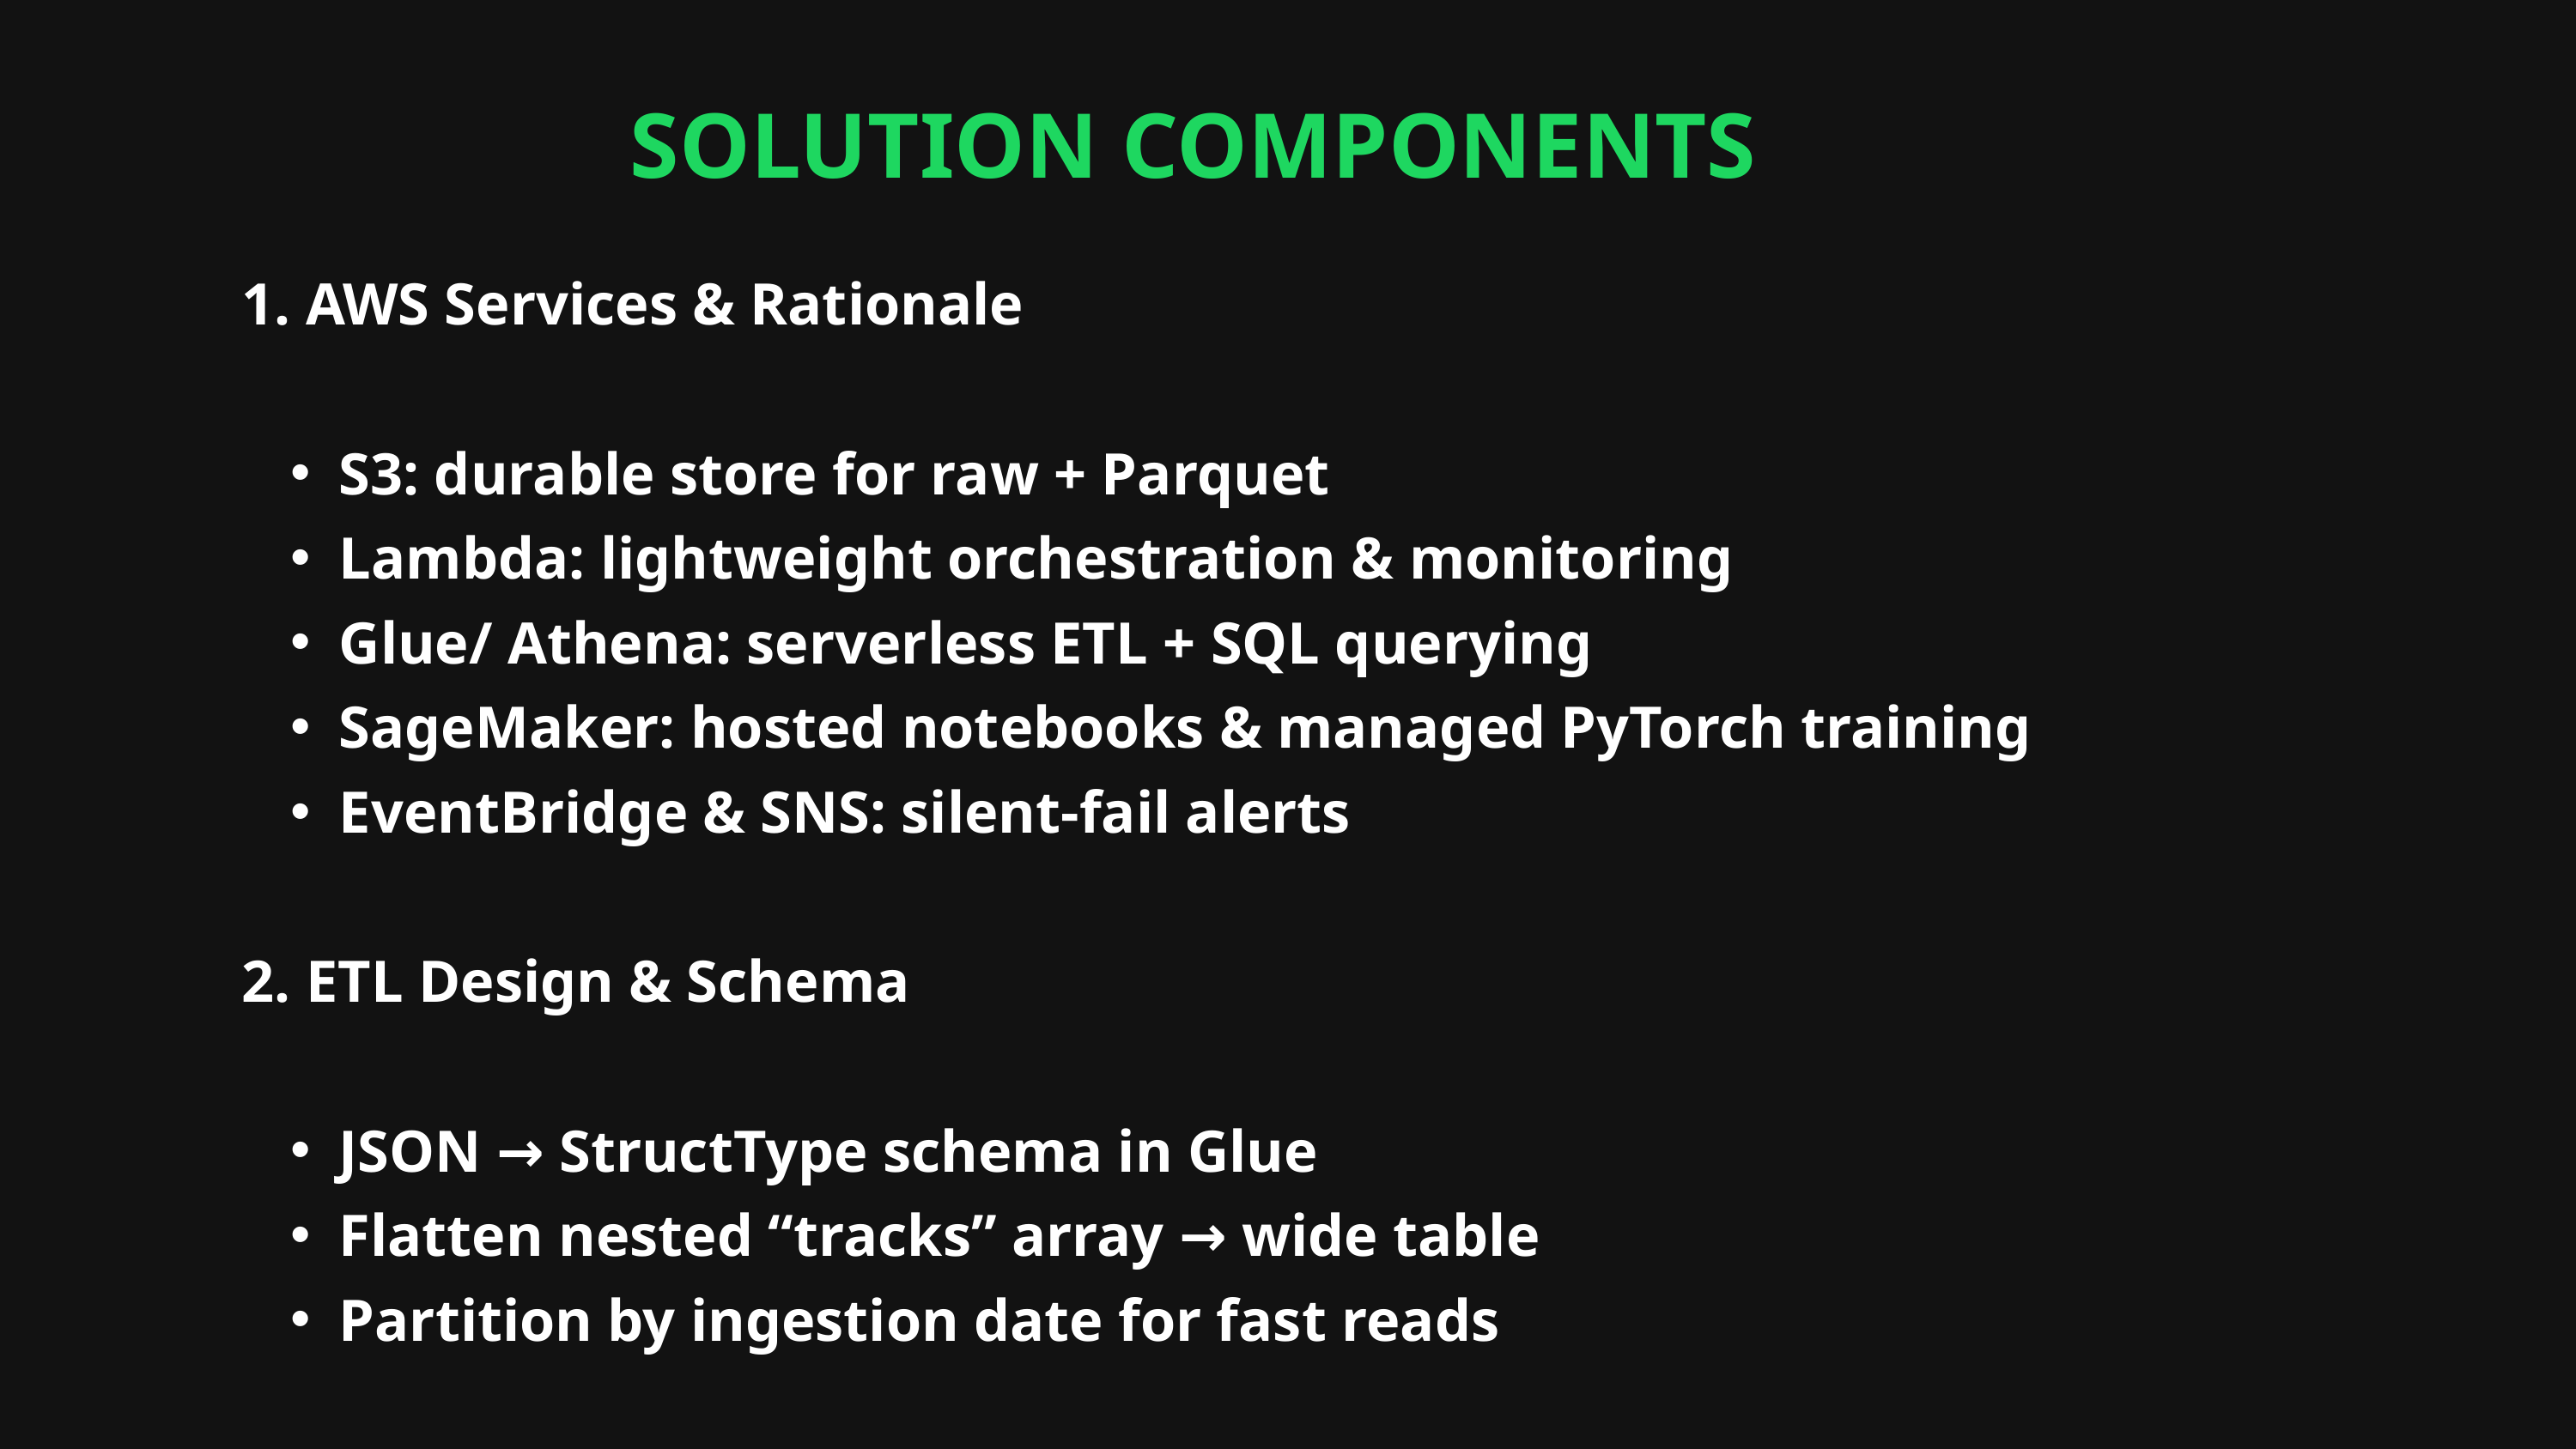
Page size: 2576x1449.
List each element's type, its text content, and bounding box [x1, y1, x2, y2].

text_box 1. AWS Services & Rationale S3: durable store for raw + Parquet Lambda: lightweight orchestration & monitoring Glue/ Athena: serverless ETL + SQL querying SageMaker: hosted notebooks & managed PyTorch training EventBridge & SNS: silent-fail alerts 2. ETL Design & Schema JSON → StructType schema in Glue Flatten nested “tracks” array → wide table Partition by ingestion date for fast reads [241, 252, 2335, 1449]
text_box SOLUTION COMPONENTS [557, 88, 1829, 197]
